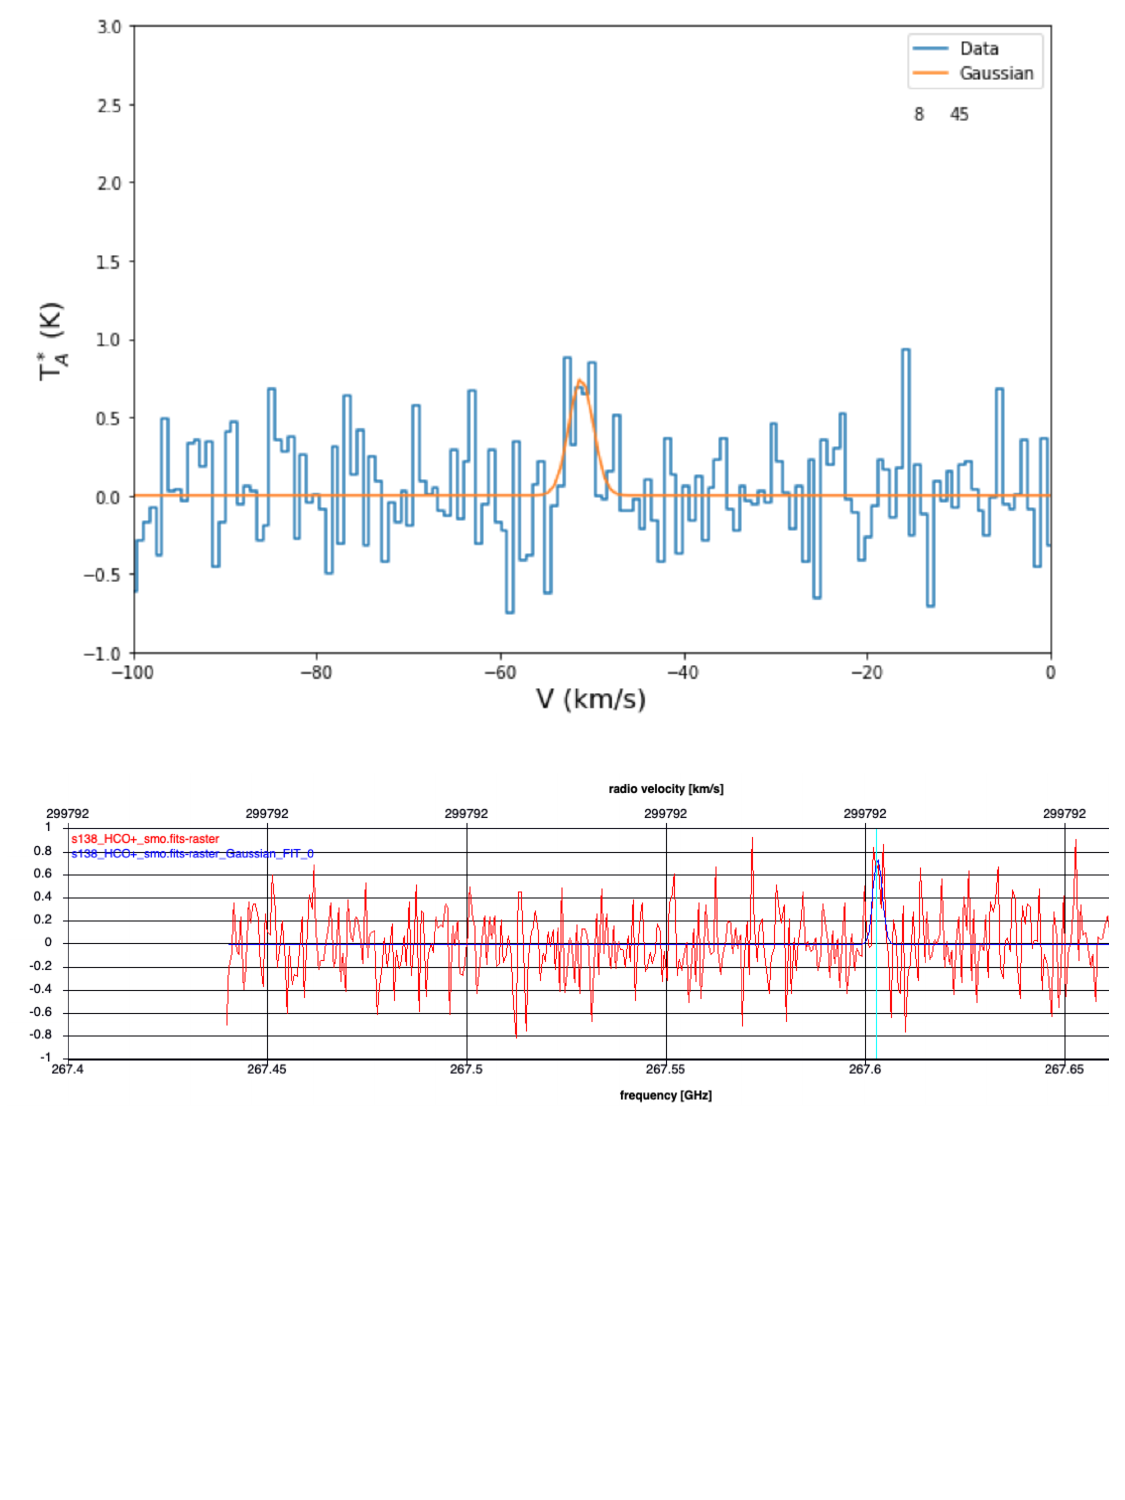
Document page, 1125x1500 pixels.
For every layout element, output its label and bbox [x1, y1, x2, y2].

picture [0, 0, 1083, 721]
picture [7, 773, 1109, 1106]
